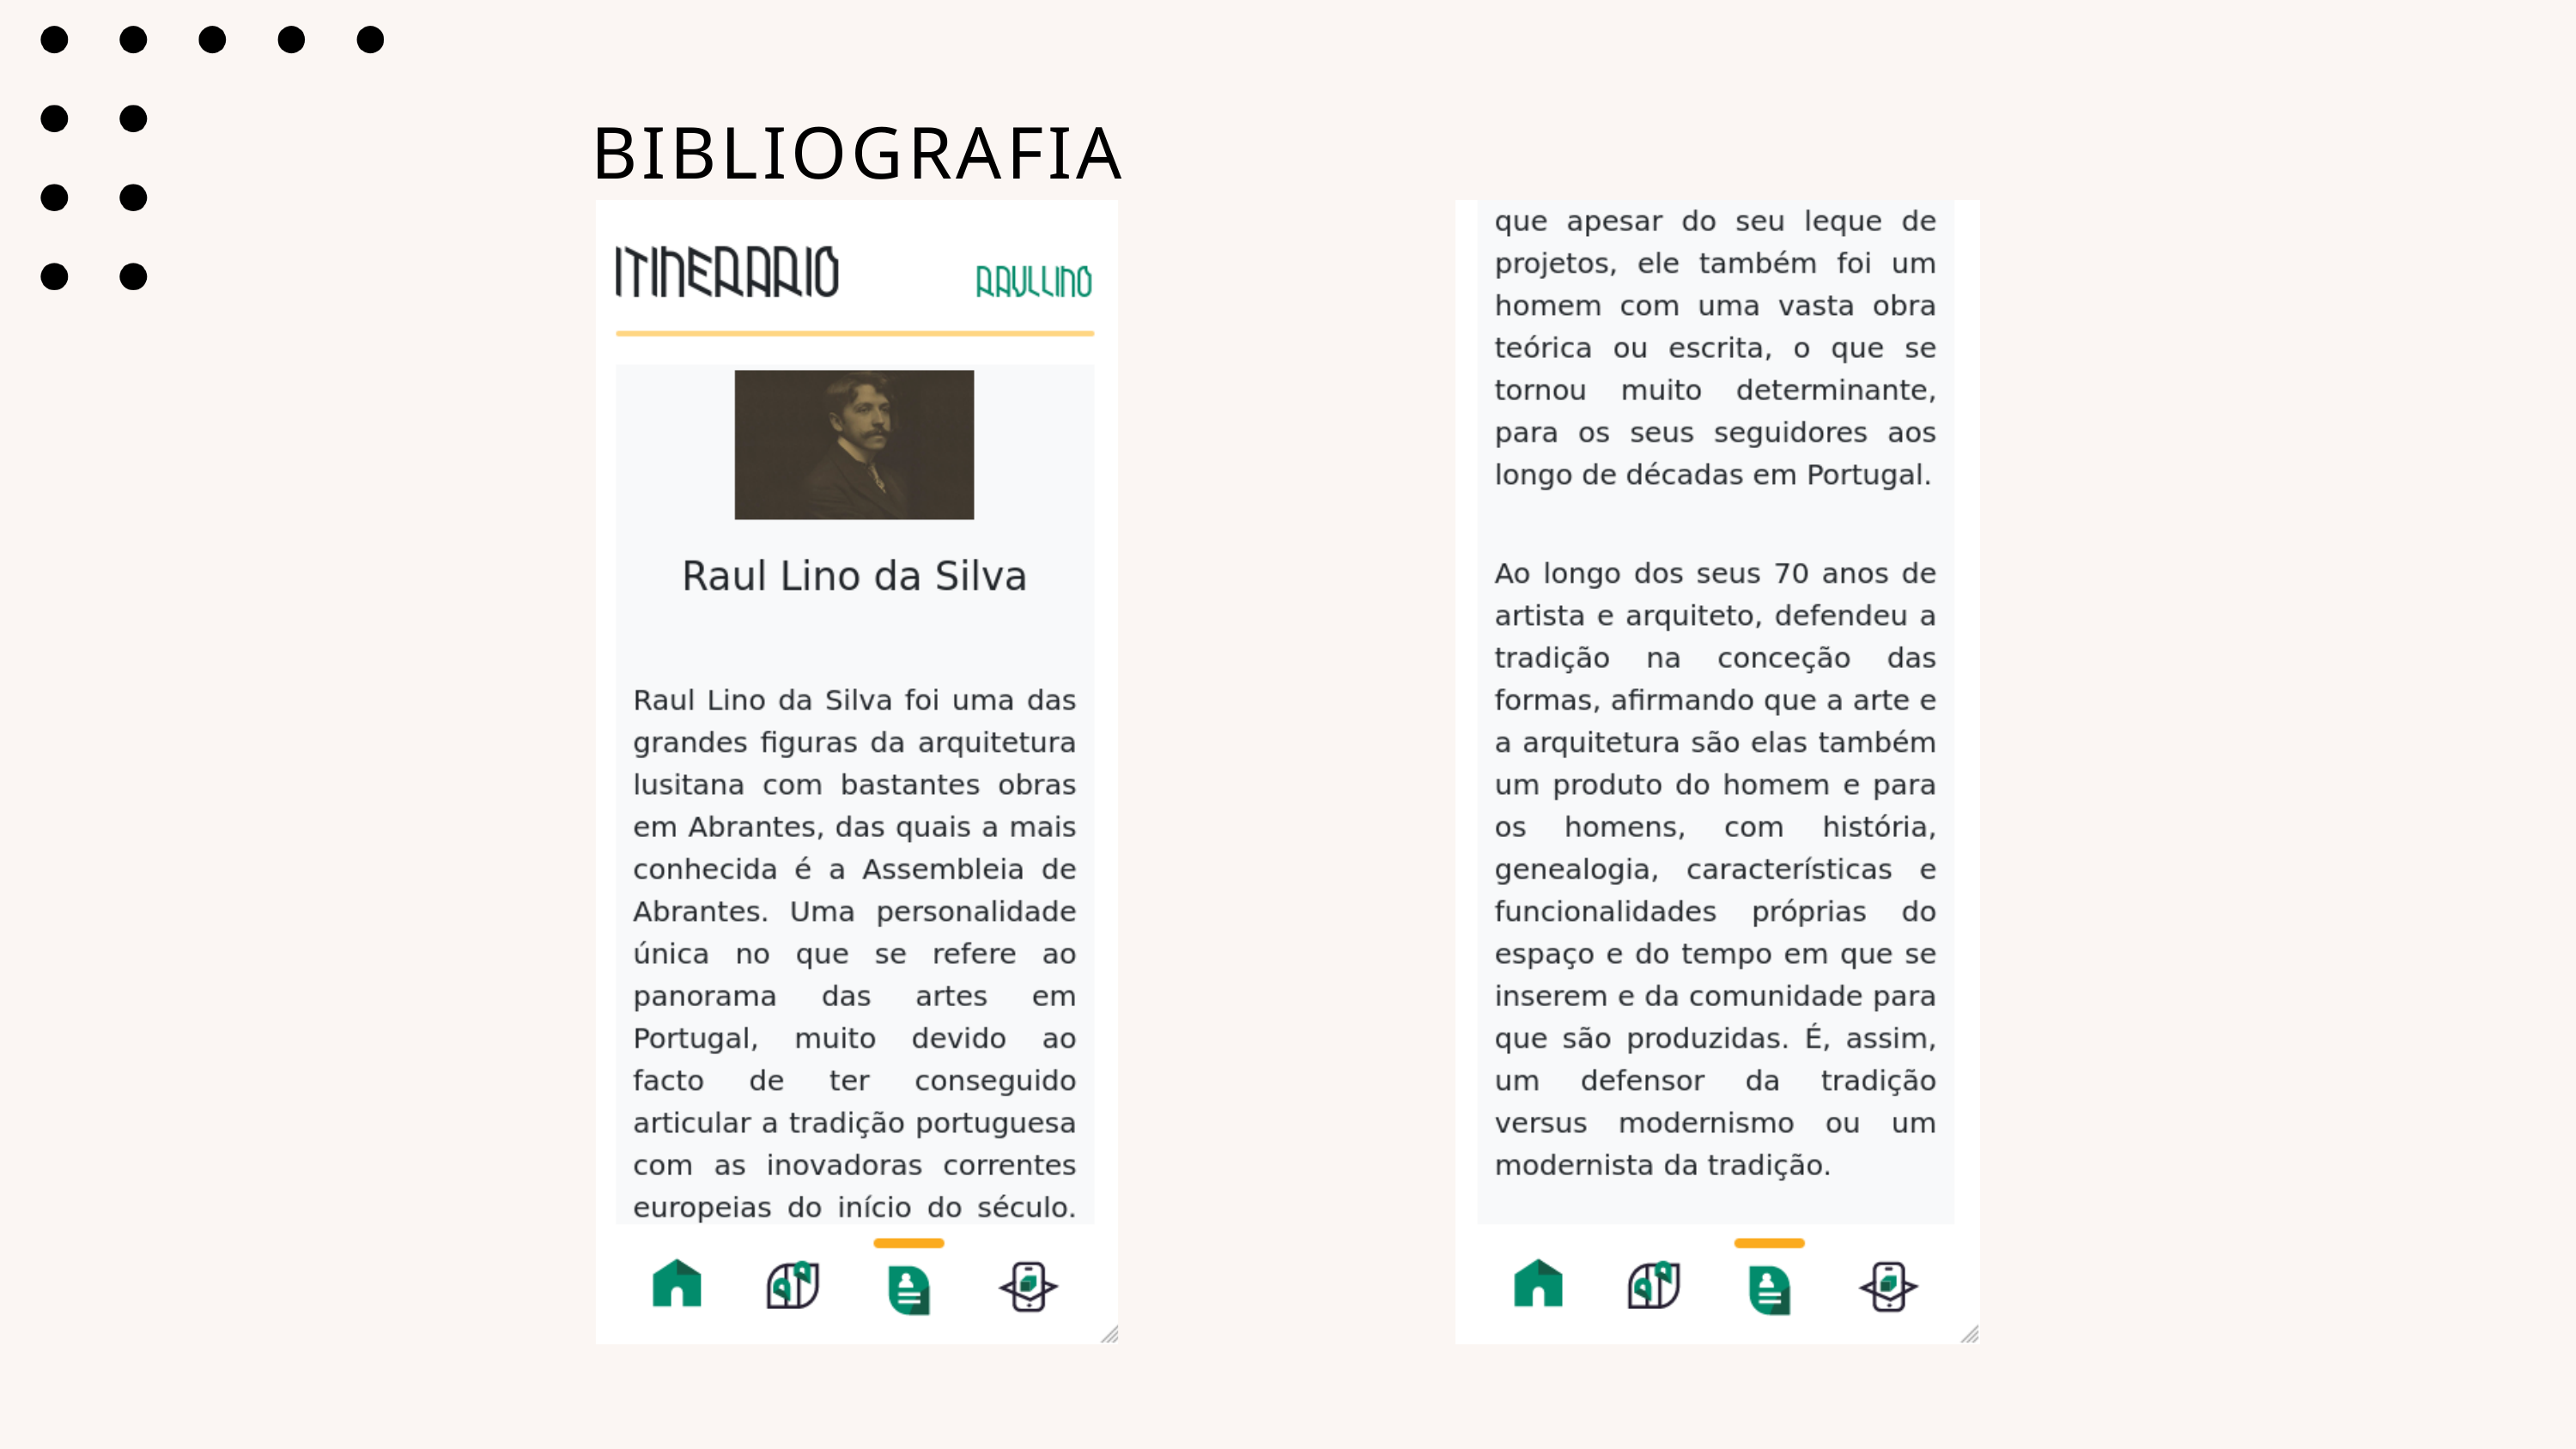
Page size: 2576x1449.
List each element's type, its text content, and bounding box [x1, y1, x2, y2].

text_box [0, 0, 384, 290]
text_box [1455, 200, 1980, 1345]
text_box BIBLIOGRAFIA [582, 102, 1132, 194]
text_box [595, 200, 1119, 1345]
